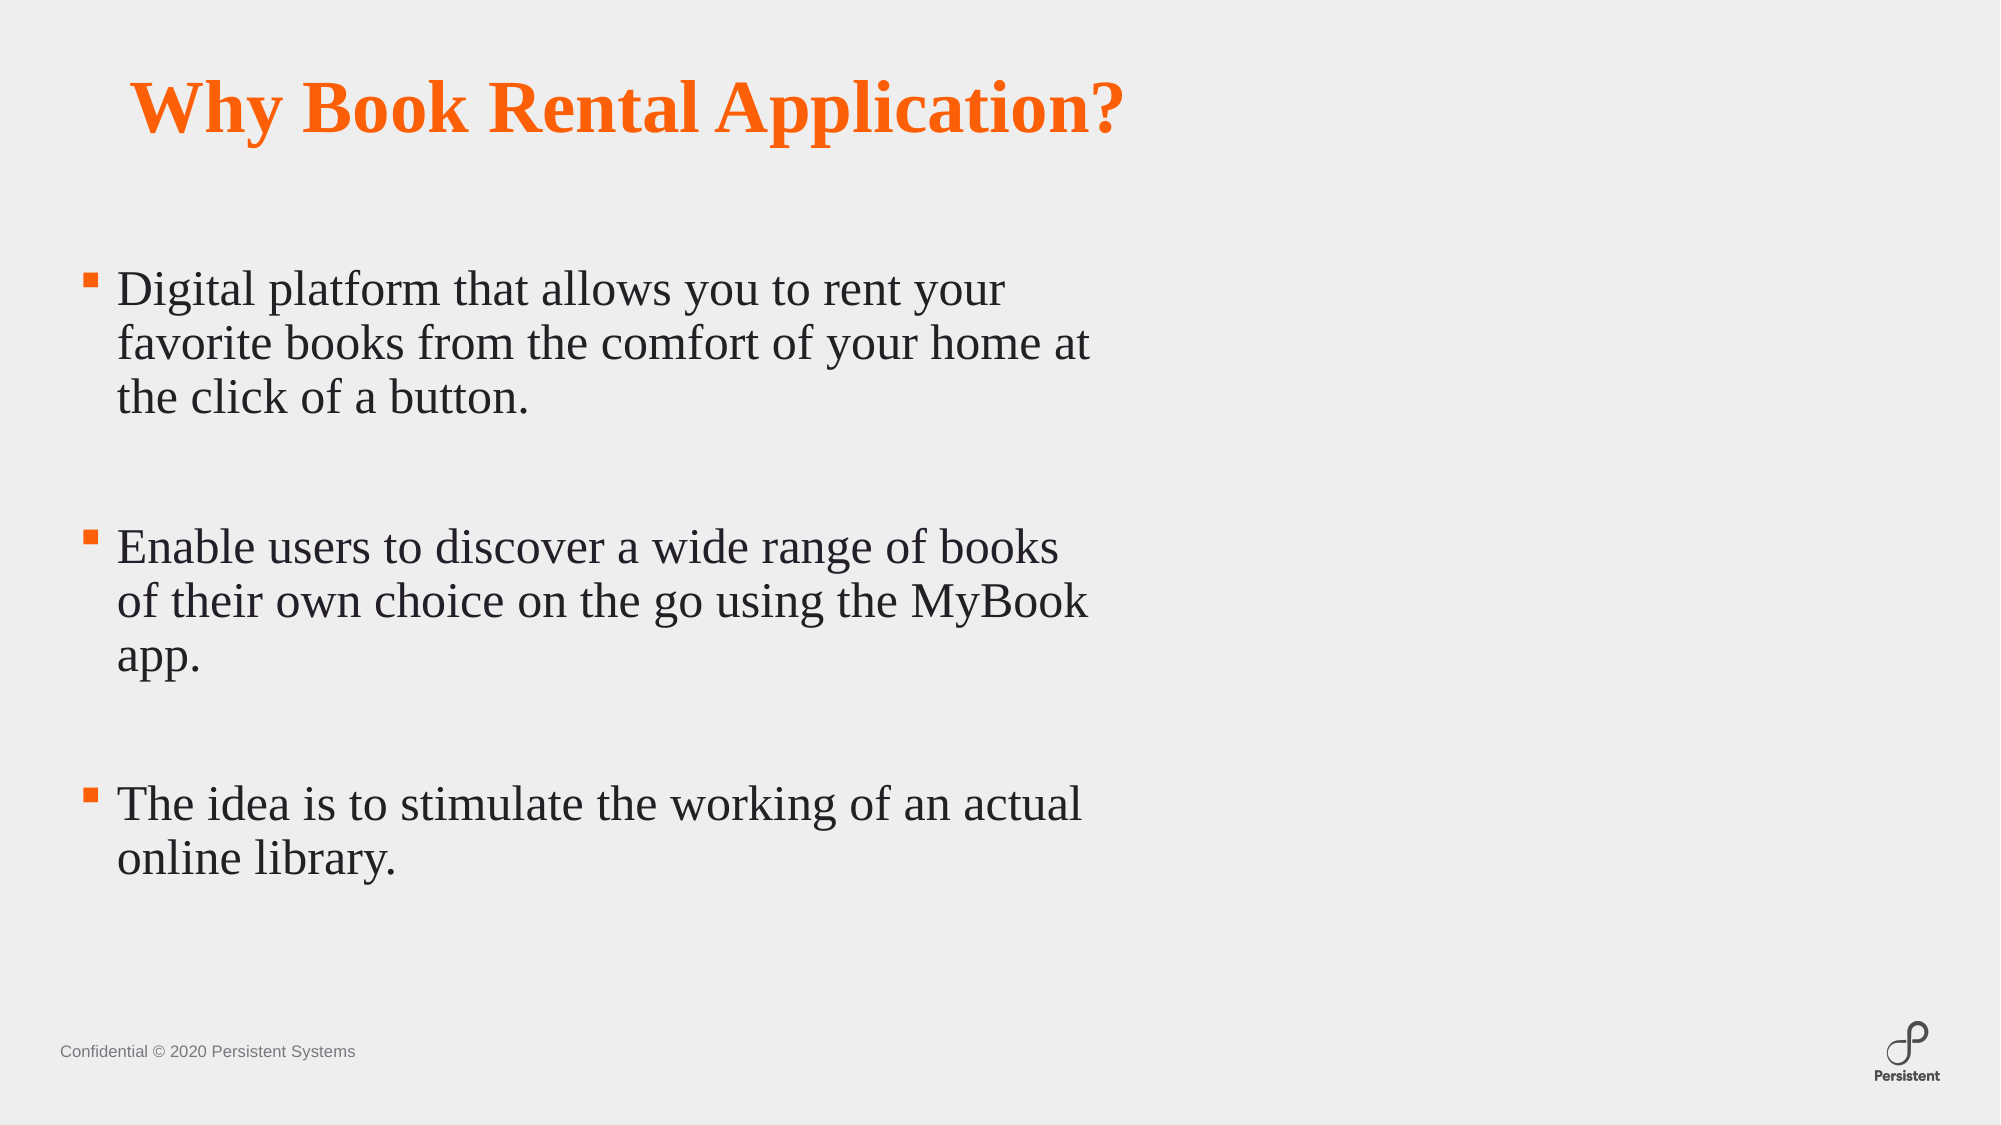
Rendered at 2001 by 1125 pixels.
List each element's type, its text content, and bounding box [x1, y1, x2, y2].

list Digital platform that allows you to rent your favorite books from the comfort of your home at the click of a button. Enable users to discover a wide range of books of their own choice on the go using the MyBook app. The idea is to stimulate the working of an actual online library. [79, 262, 1112, 1022]
picture [1875, 1021, 1940, 1081]
title Why Book Rental Application? [129, 103, 2000, 194]
